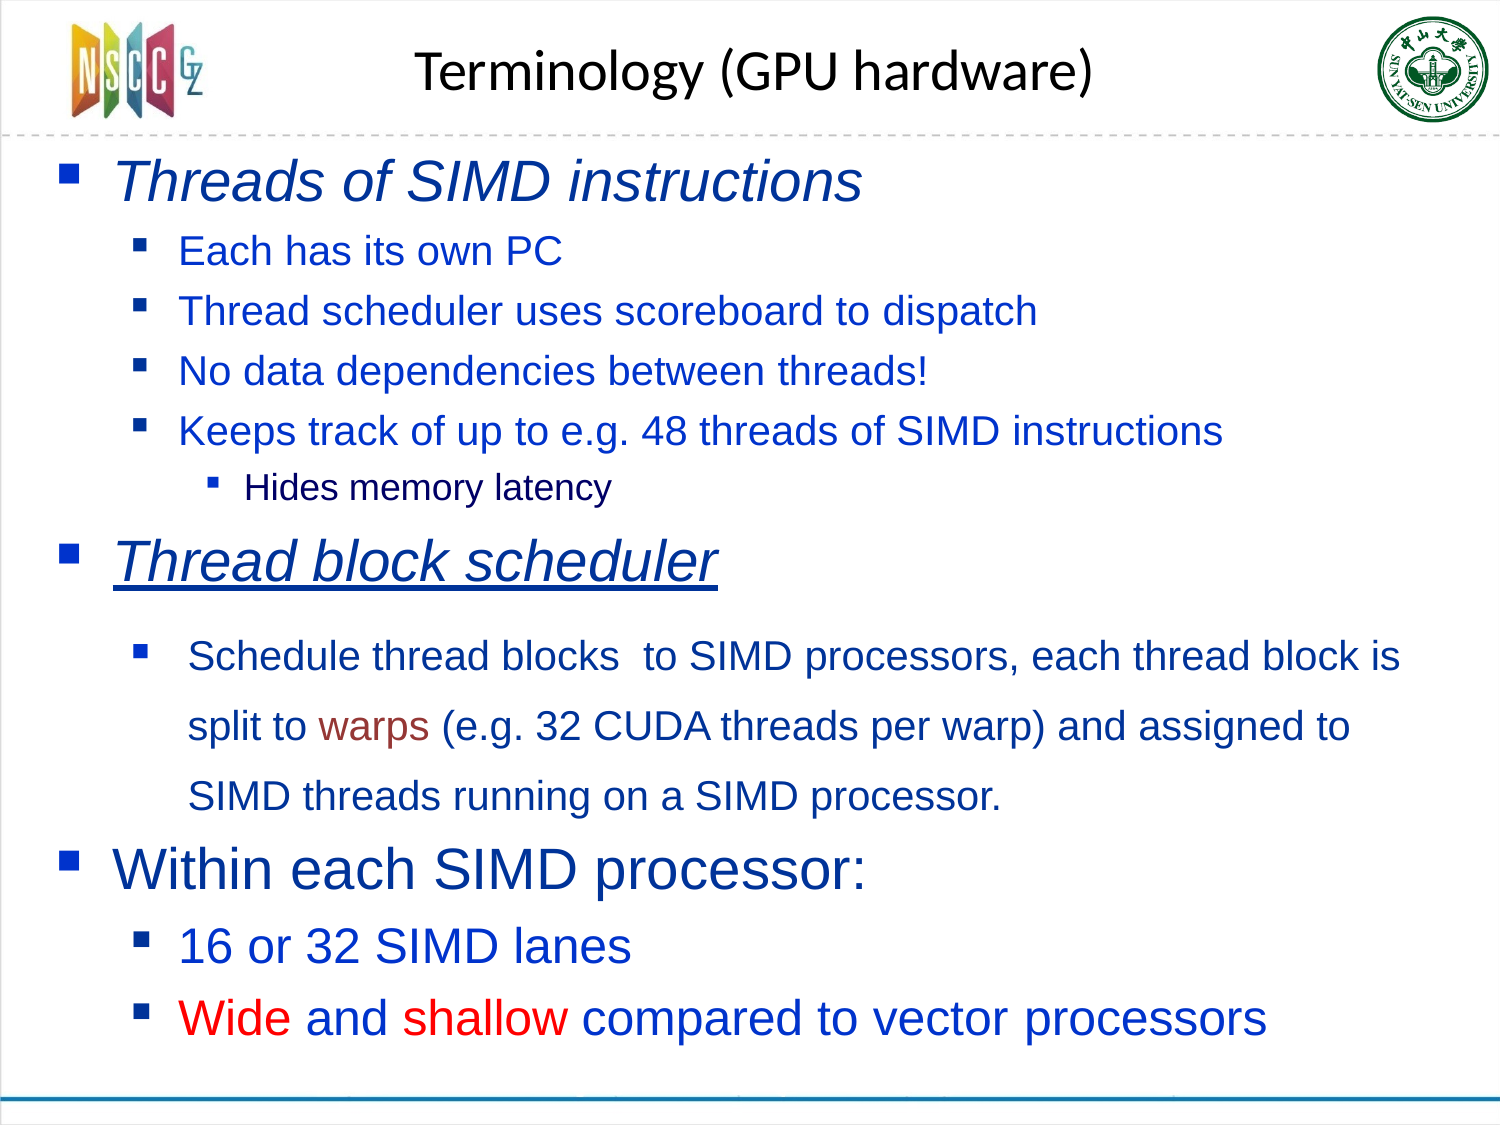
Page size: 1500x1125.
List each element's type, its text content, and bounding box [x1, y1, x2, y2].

title Terminology (GPU hardware) [122, 0, 1387, 126]
picture [0, 0, 1500, 1125]
text_box Threads of SIMD instructions Each has its own PC Thread scheduler uses scoreboard to dispatch No data dependencies between threads! Keeps track of up to e.g. 48 threads of SIMD instructions Hides memory latency Thread block scheduler Schedule thread blocks to SIMD processors, each thread block is split to warps (e.g. 32 CUDA threads per warp) and assigned to SIMD threads running on a SIMD processor. Within each SIMD processor: 16 or 32 SIMD lanes Wide and shallow compared to vector processors [54, 126, 1439, 1046]
